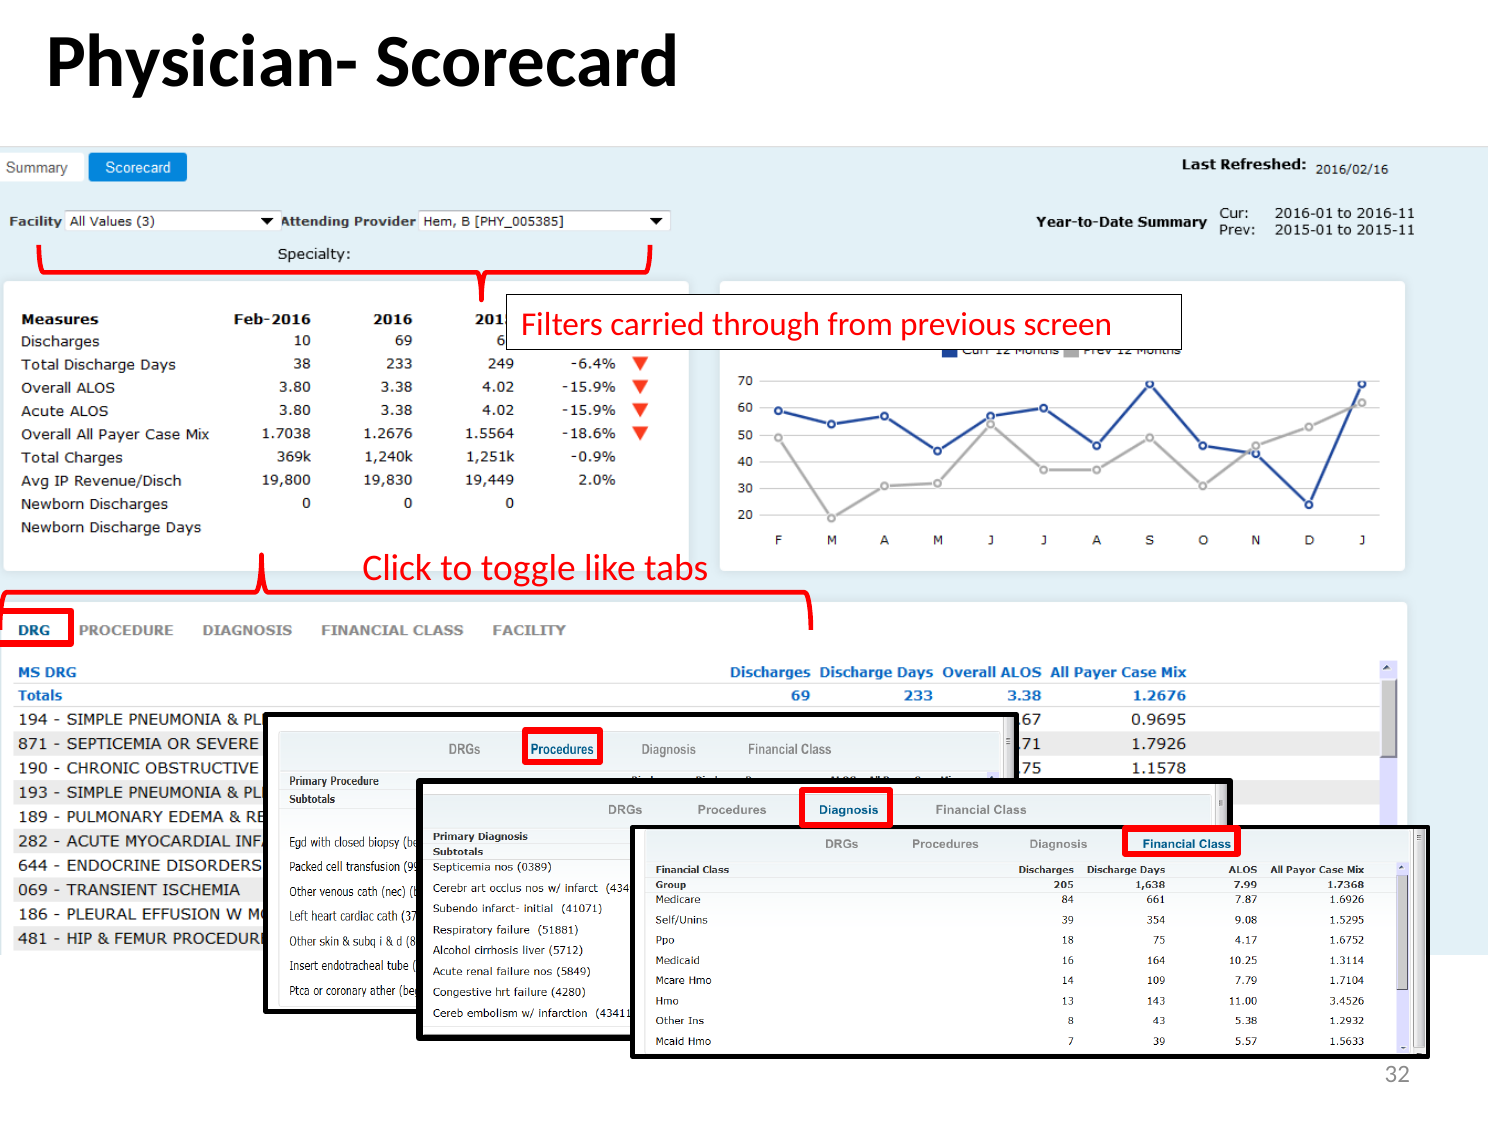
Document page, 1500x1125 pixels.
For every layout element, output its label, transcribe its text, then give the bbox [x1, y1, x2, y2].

slide_number 32 [1074, 1063, 1425, 1103]
picture [0, 145, 1488, 1055]
text_box Physician- Scorecard [31, 4, 807, 110]
